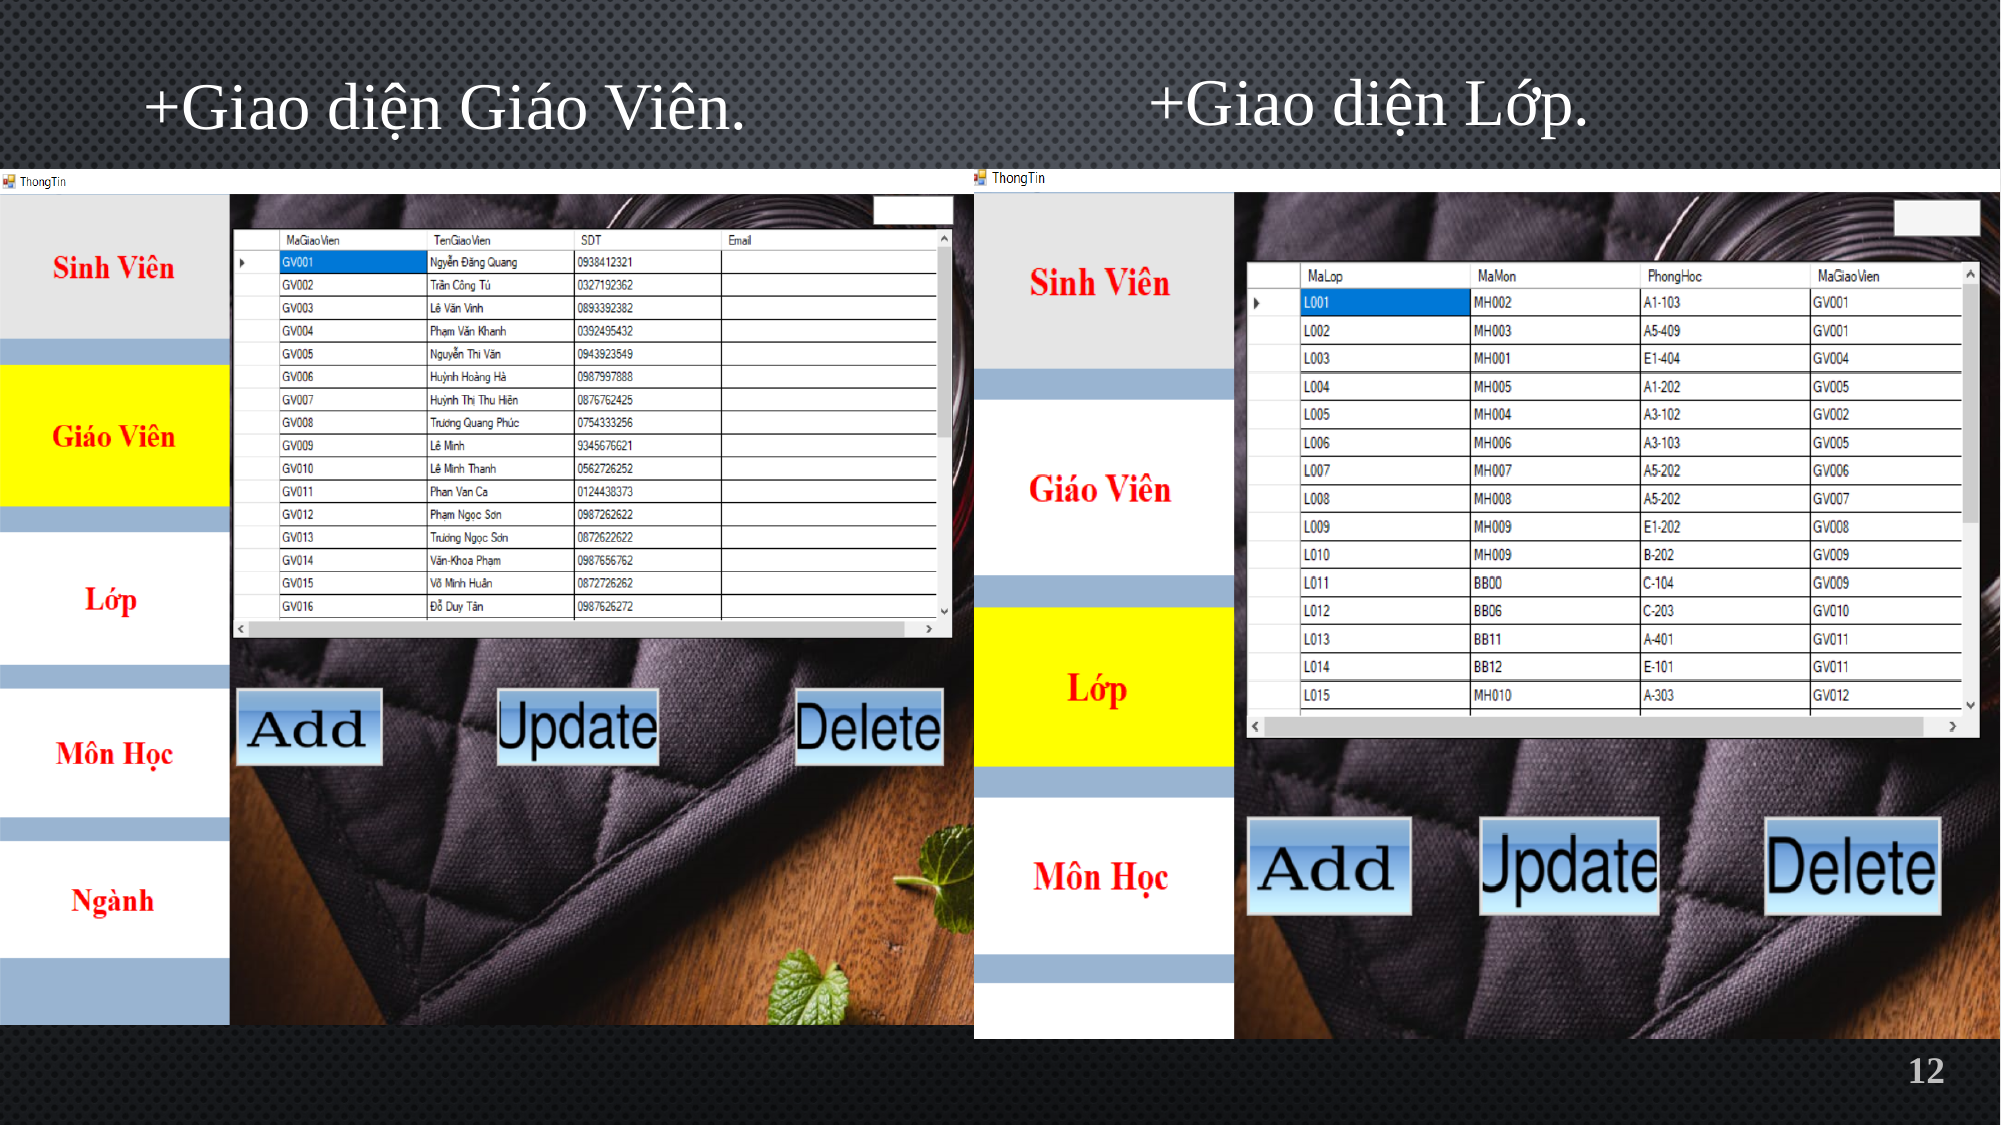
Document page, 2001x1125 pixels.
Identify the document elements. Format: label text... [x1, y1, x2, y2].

picture [0, 169, 2000, 1040]
text_box +Giao diện Lớp. [1133, 51, 1957, 146]
text_box 12 [1869, 1040, 1961, 1099]
text_box +Giao diện Giáo Viên. [129, 55, 1546, 151]
